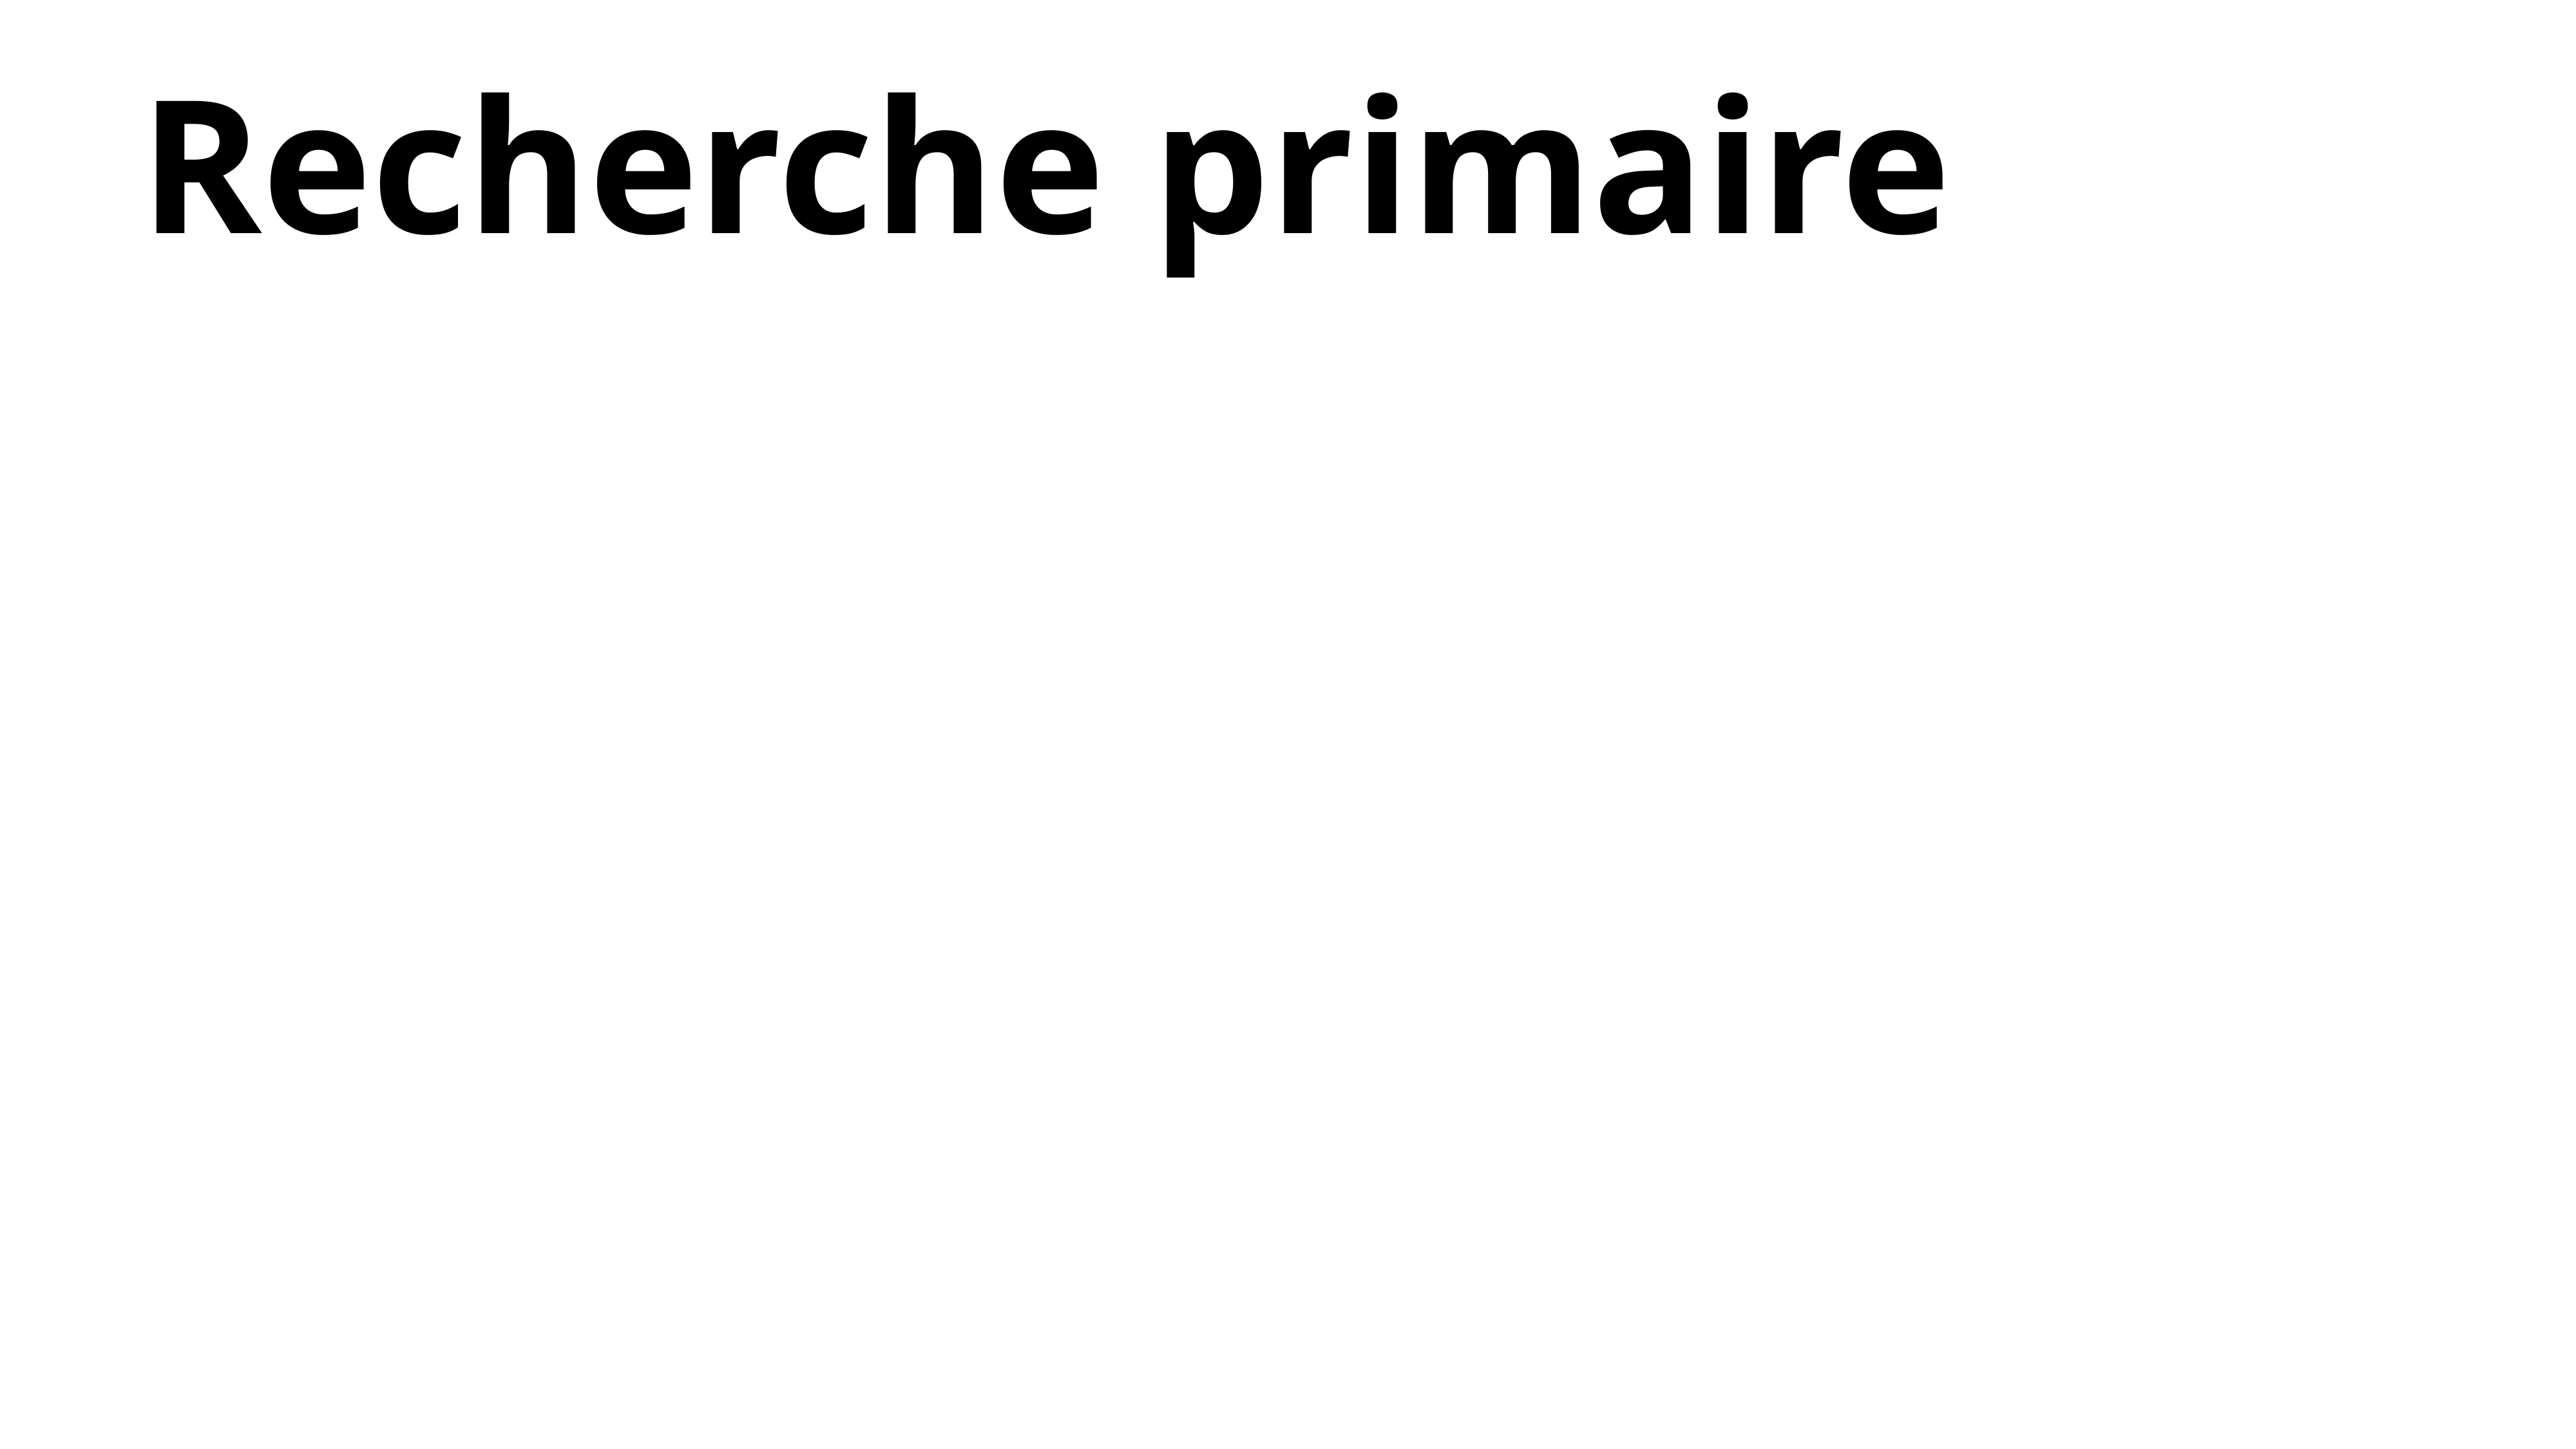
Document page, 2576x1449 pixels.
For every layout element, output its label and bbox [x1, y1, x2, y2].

text_box [130, 61, 2476, 329]
